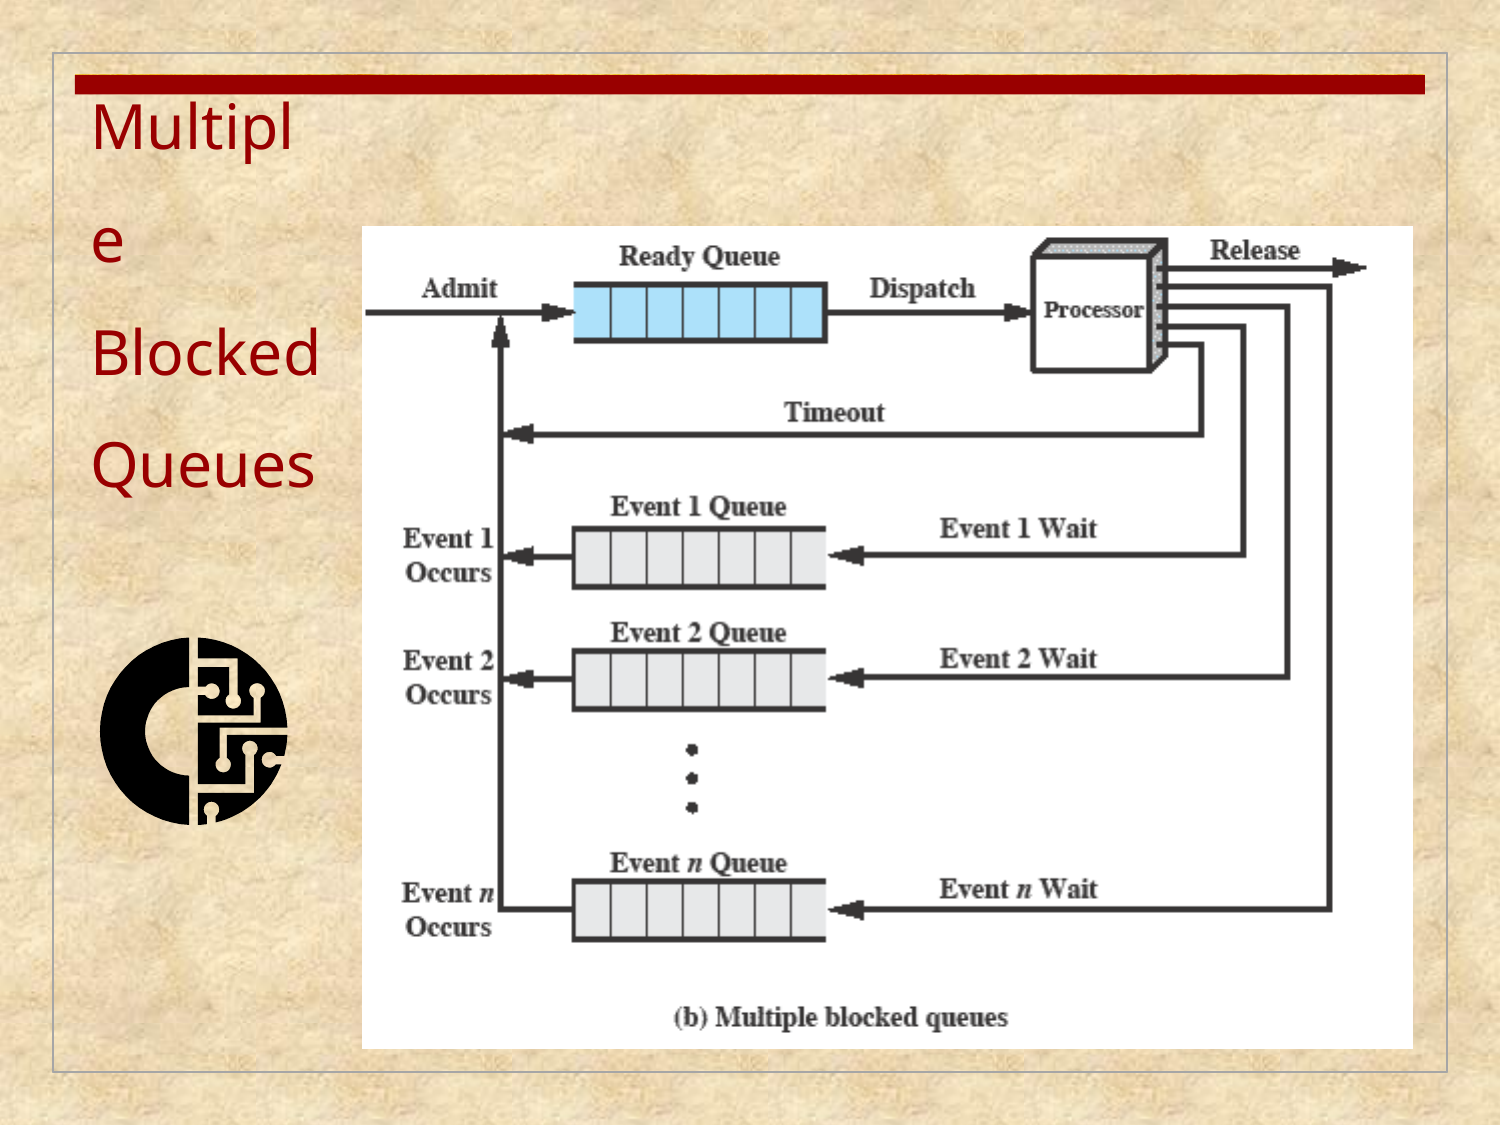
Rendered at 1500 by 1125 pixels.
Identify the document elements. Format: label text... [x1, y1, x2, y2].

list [361, 0, 1414, 1125]
picture [0, 0, 361, 1125]
picture [54, 54, 361, 1071]
title Multiple Blocked Queues [75, 174, 338, 500]
picture [1414, 0, 1500, 1125]
picture [1414, 54, 1446, 1071]
